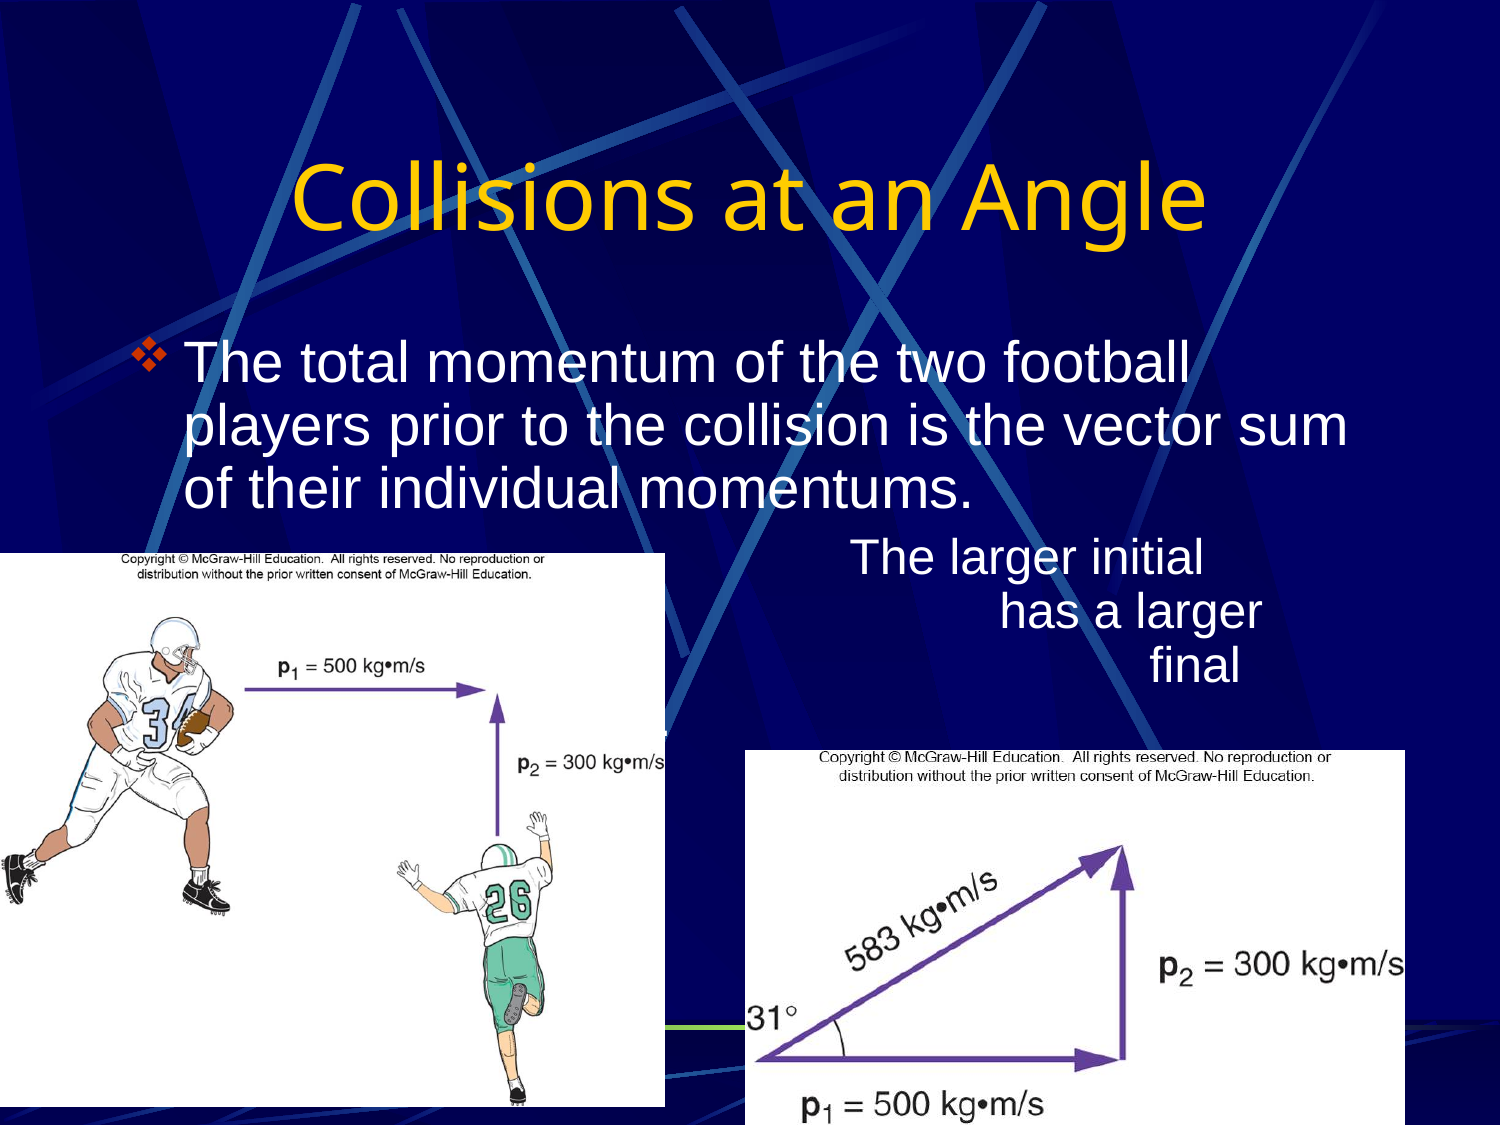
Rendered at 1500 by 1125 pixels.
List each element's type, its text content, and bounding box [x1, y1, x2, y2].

title Collisions at an Angle [112, 131, 1388, 257]
picture [745, 749, 1405, 1125]
picture [0, 553, 665, 1107]
list The total momentum of the two football players prior to the collision is the vector sum of their individual momentums. The larger initial momentum has a larger effect on the final direction of motion. [112, 324, 1388, 1000]
